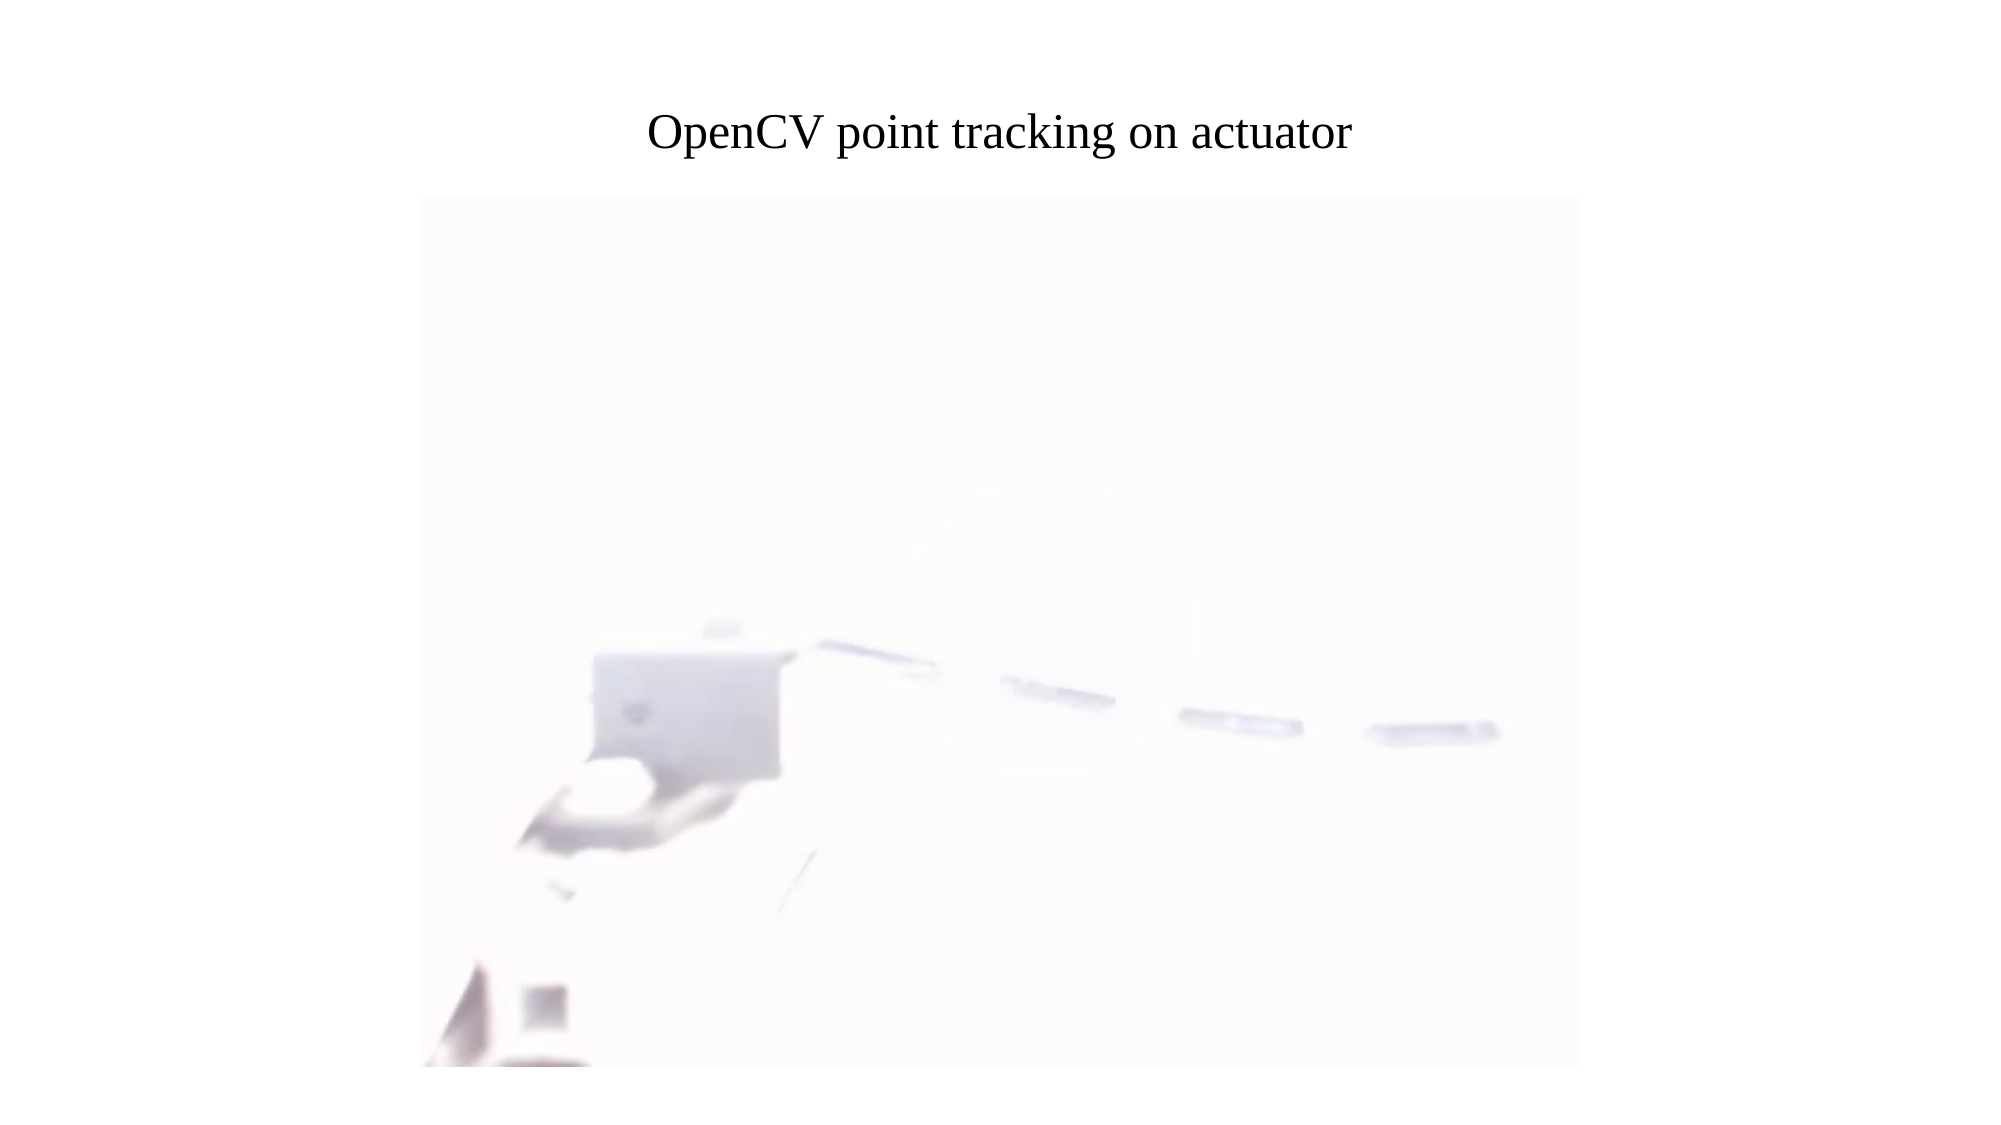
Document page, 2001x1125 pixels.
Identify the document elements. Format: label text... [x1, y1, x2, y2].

text_box OpenCV point tracking on actuator [163, 91, 1837, 166]
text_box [419, 196, 1581, 1067]
